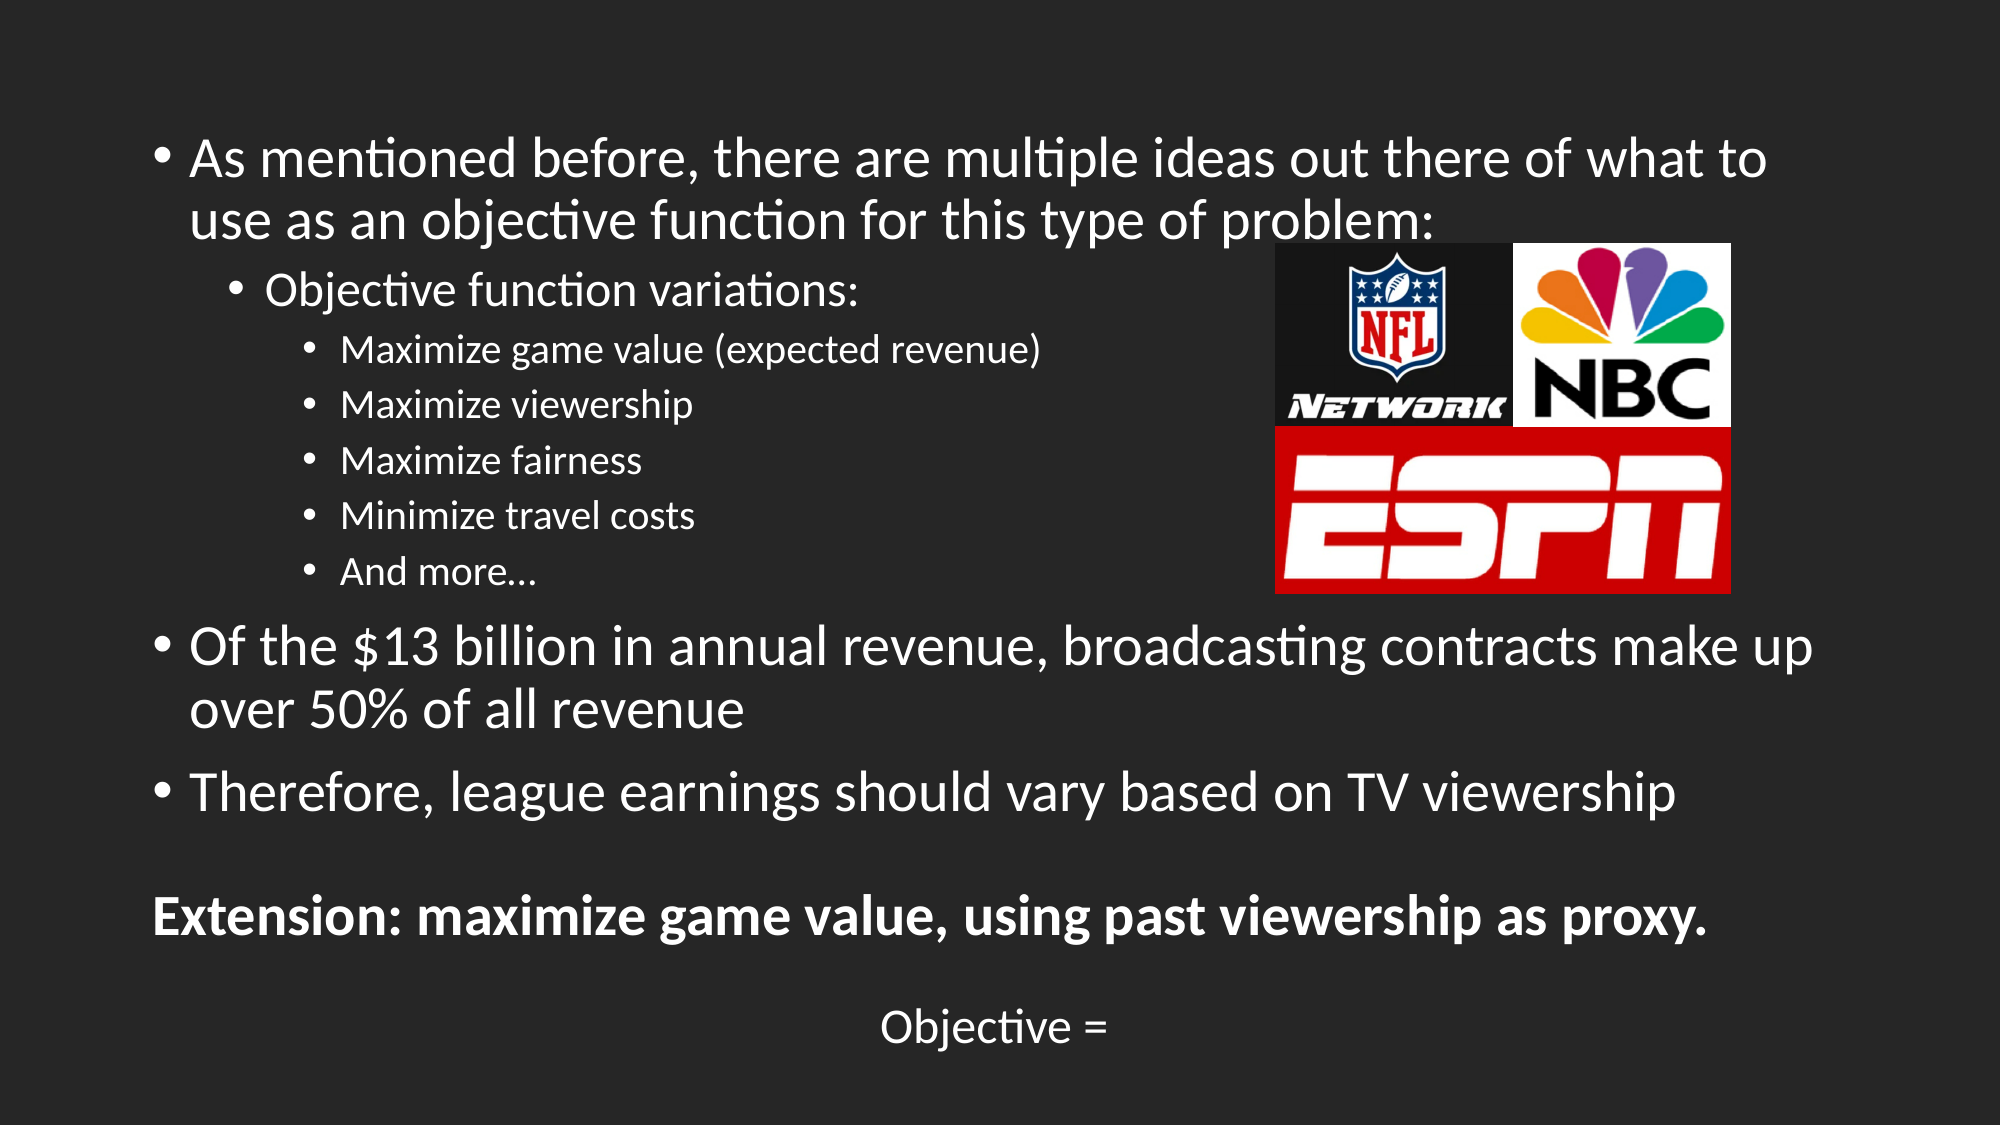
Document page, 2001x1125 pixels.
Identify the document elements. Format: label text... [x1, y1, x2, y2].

picture [1274, 243, 1731, 595]
list As mentioned before, there are multiple ideas out there of what to use as an objective function for this type of problem: Objective function variations: Maximize game value (expected revenue) Maximize viewership Maximize fairness Minimize travel costs And more… Of the $13 billion in annual revenue, broadcasting contracts make up over 50% of all revenue Therefore, league earnings should vary based on TV viewership [137, 119, 1863, 834]
text_box Extension: maximize game value, using past viewership as proxy. [137, 870, 1841, 955]
